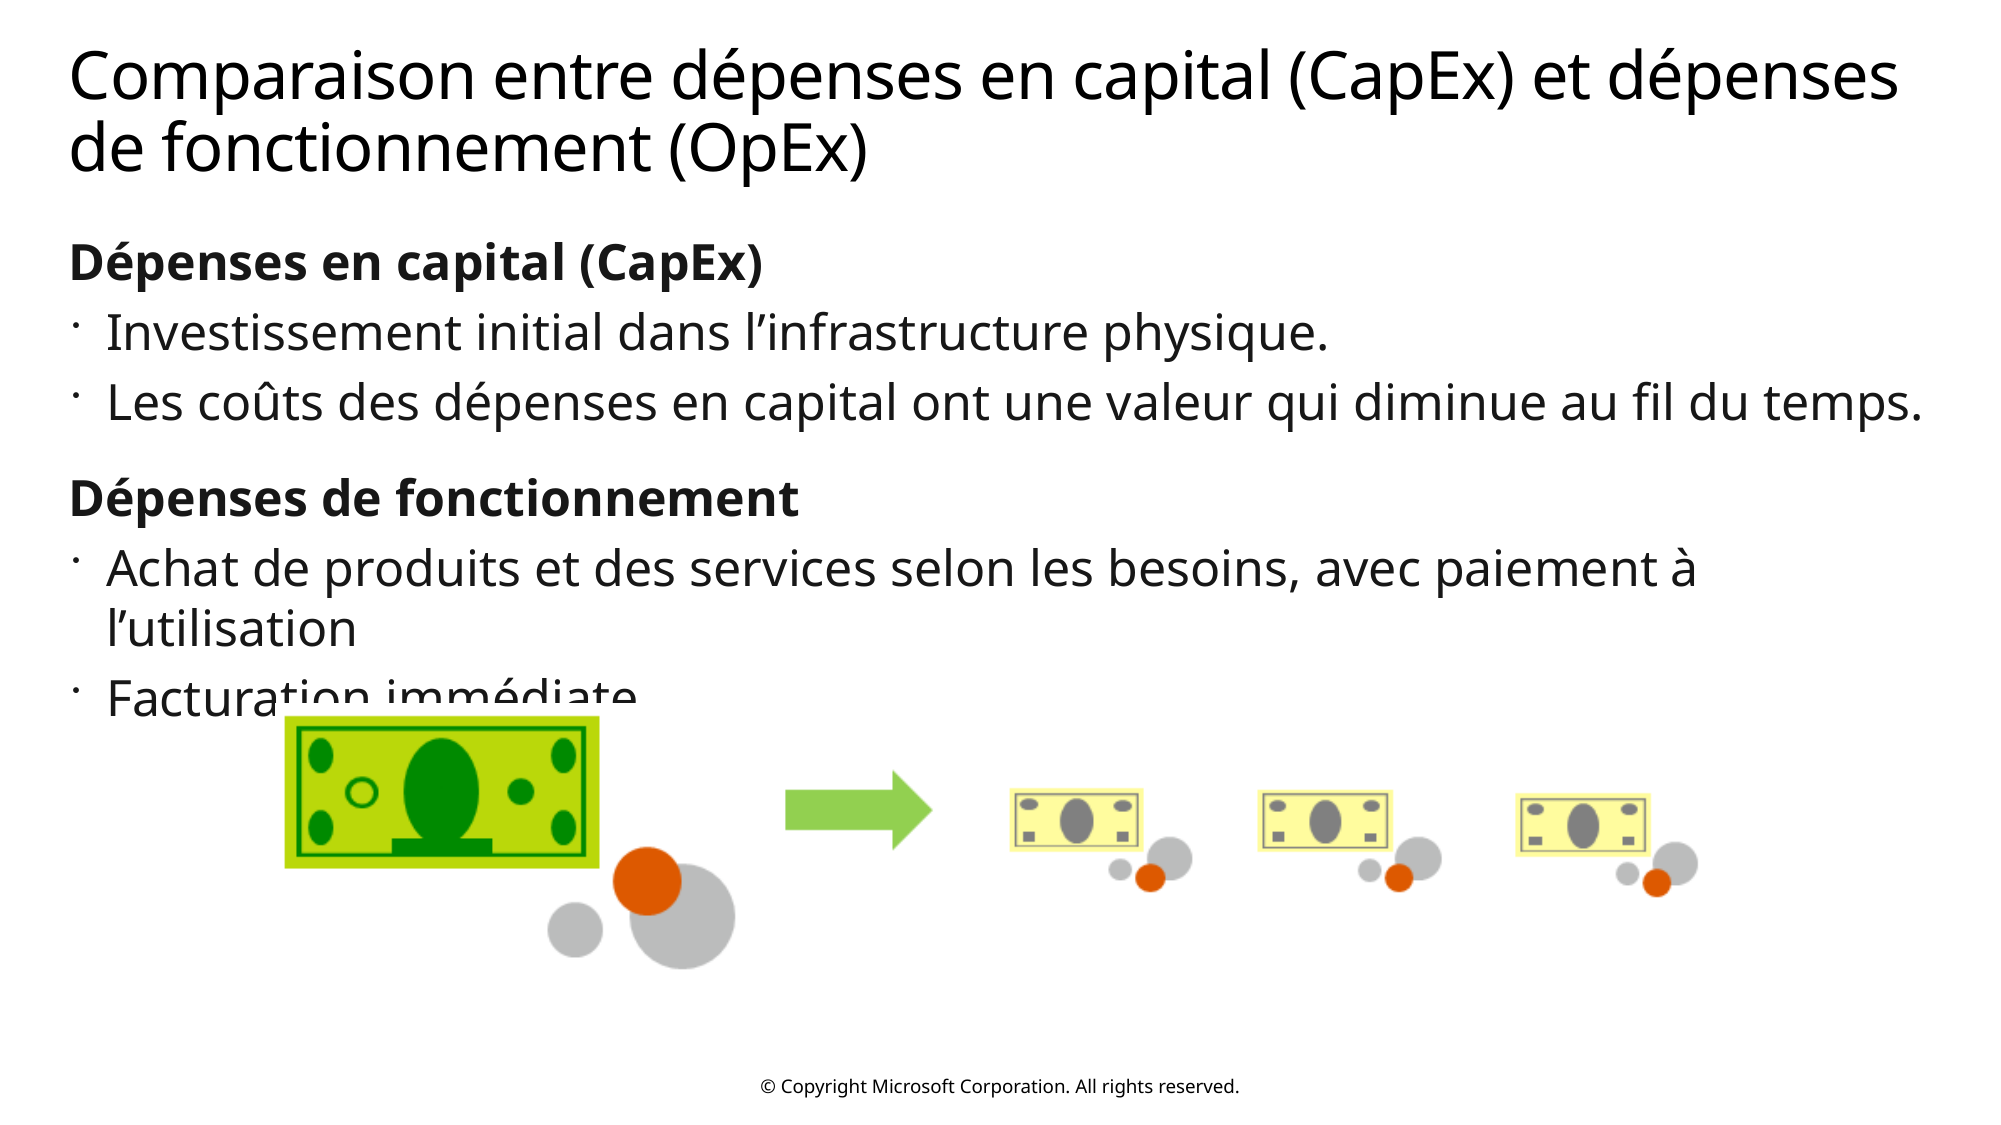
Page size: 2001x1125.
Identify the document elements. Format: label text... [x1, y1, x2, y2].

text_box Dépenses en capital (CapEx) Investissement initial dans l’infrastructure physique. Les coûts des dépenses en capital ont une valeur qui diminue au fil du temps. [68, 230, 1929, 431]
picture [274, 703, 1725, 1004]
text_box Dépenses de fonctionnement Achat de produits et des services selon les besoins, avec paiement à l’utilisation Facturation immédiate [68, 466, 1881, 727]
title Comparaison entre dépenses en capital (CapEx) et dépenses de fonctionnement (OpEx) [68, 42, 1930, 154]
